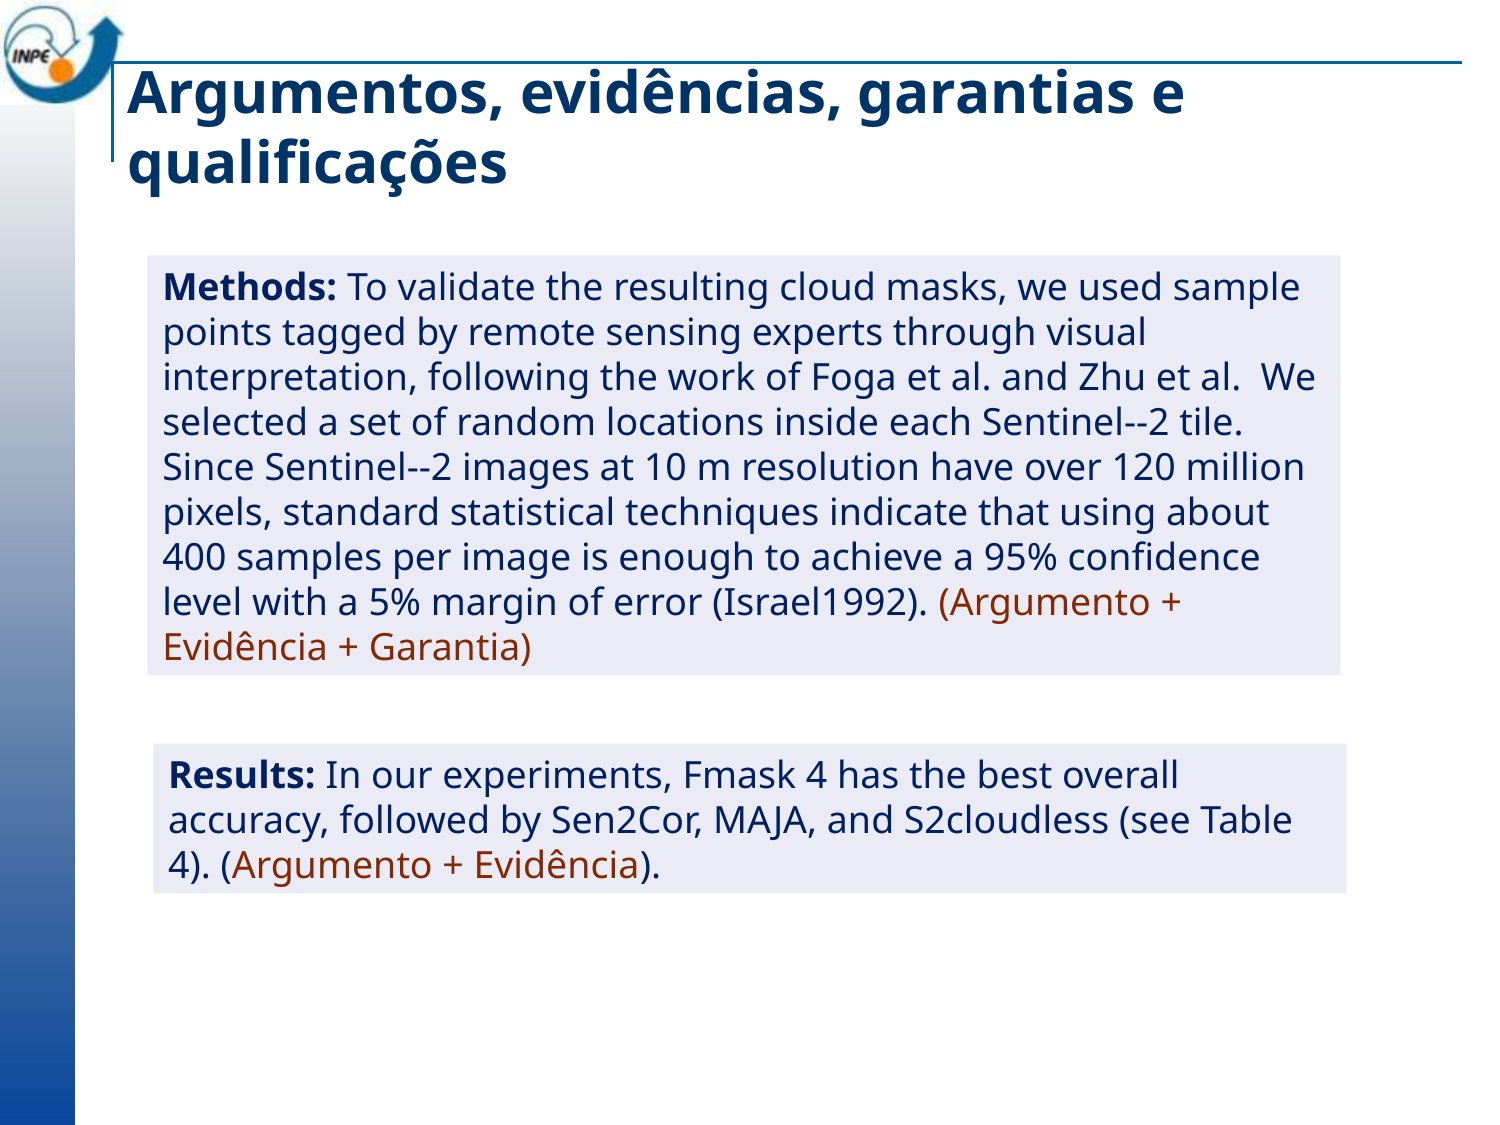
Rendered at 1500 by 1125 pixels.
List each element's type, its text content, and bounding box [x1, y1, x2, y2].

text_box Methods: To validate the resulting cloud masks, we used sample points tagged by remote sensing experts through visual interpretation, following the work of Foga et al. and Zhu et al. We selected a set of random locations inside each Sentinel--2 tile. Since Sentinel--2 images at 10 m resolution have over 120 million pixels, standard statistical techniques indicate that using about 400 samples per image is enough to achieve a 95% confidence level with a 5% margin of error (Israel1992). (Argumento + Evidência + Garantia) [147, 255, 1341, 676]
text_box Results: In our experiments, Fmask 4 has the best overall accuracy, followed by Sen2Cor, MAJA, and S2cloudless (see Table 4). (Argumento + Evidência). [153, 743, 1347, 894]
title Argumentos, evidências, garantias e qualificações [112, 62, 1450, 188]
picture [0, 0, 125, 105]
